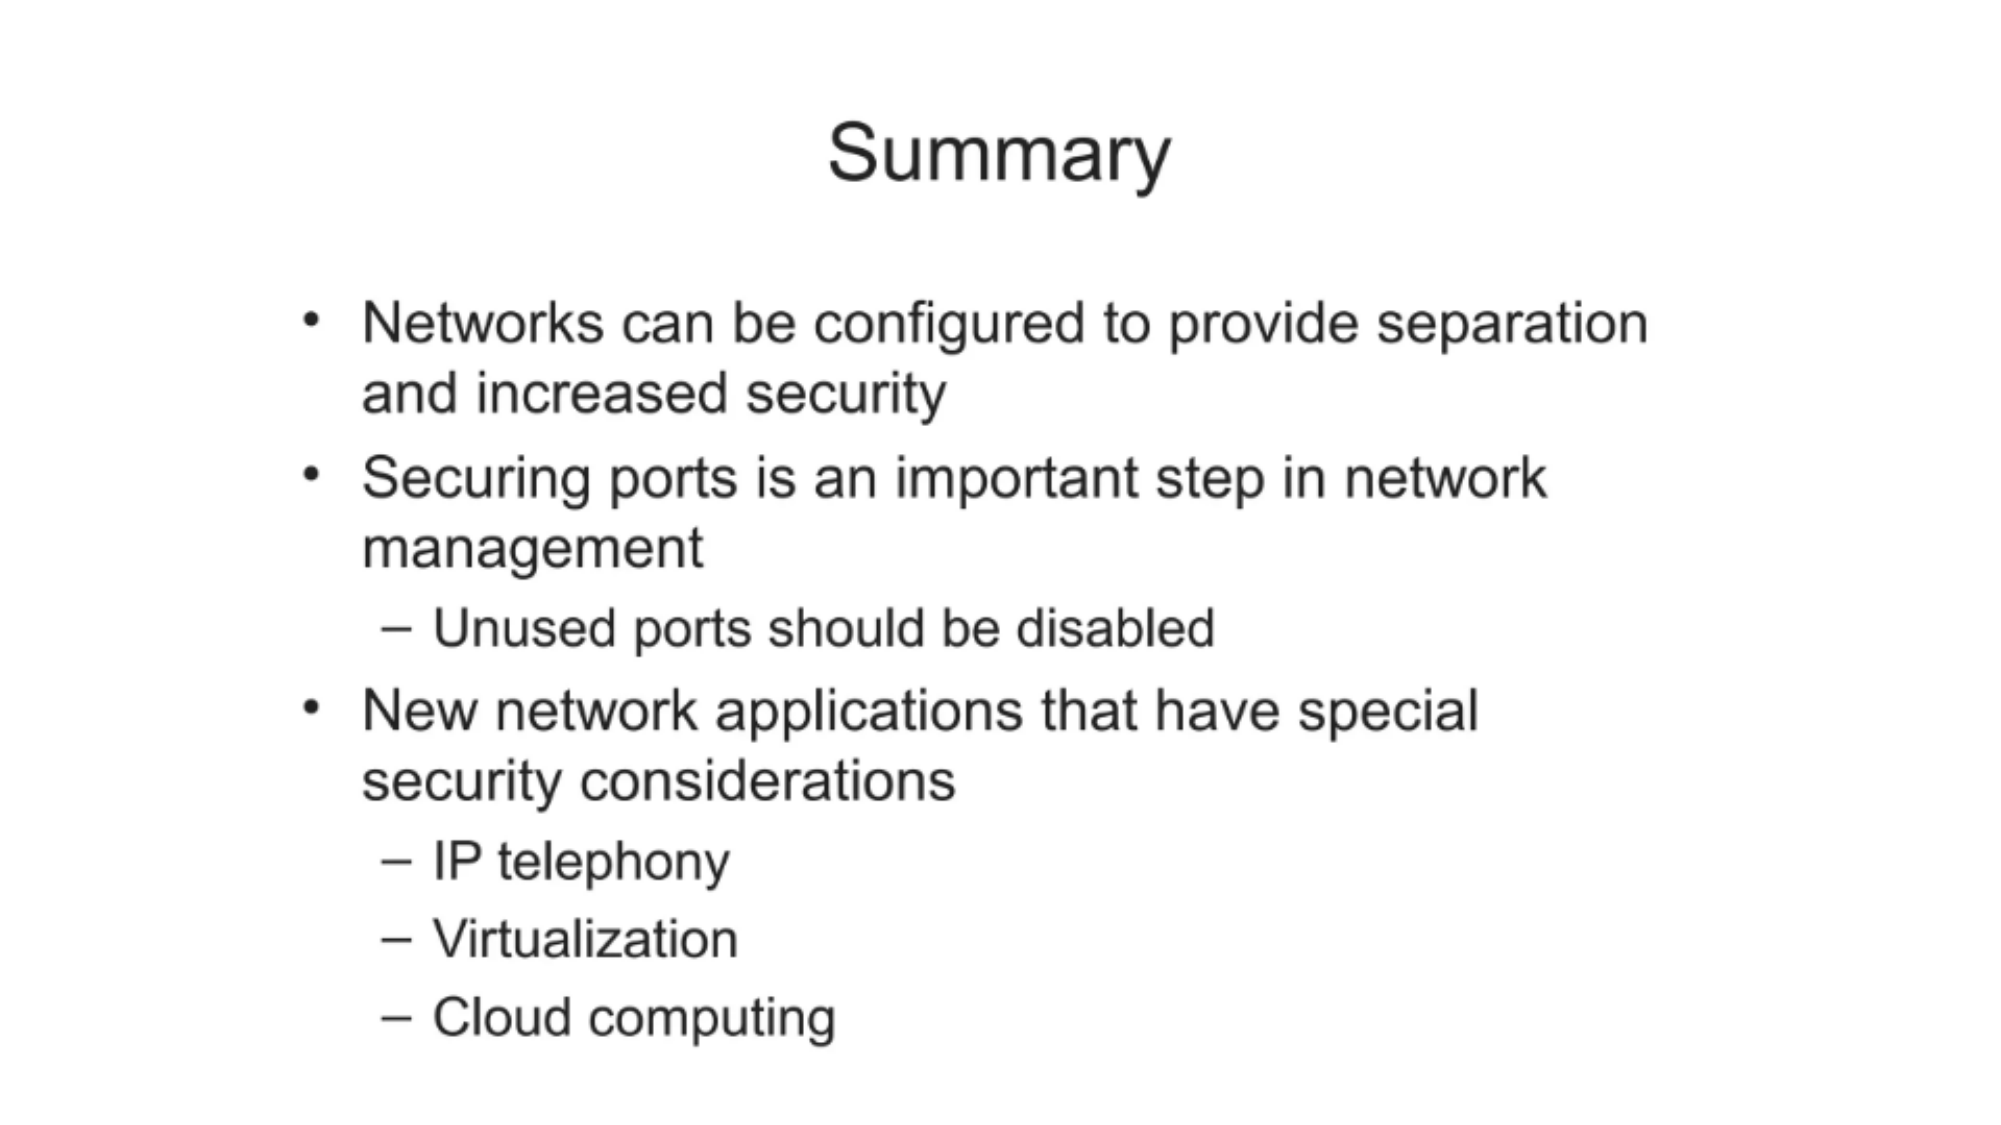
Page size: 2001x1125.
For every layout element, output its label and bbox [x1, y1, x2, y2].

picture [293, 59, 1707, 1066]
